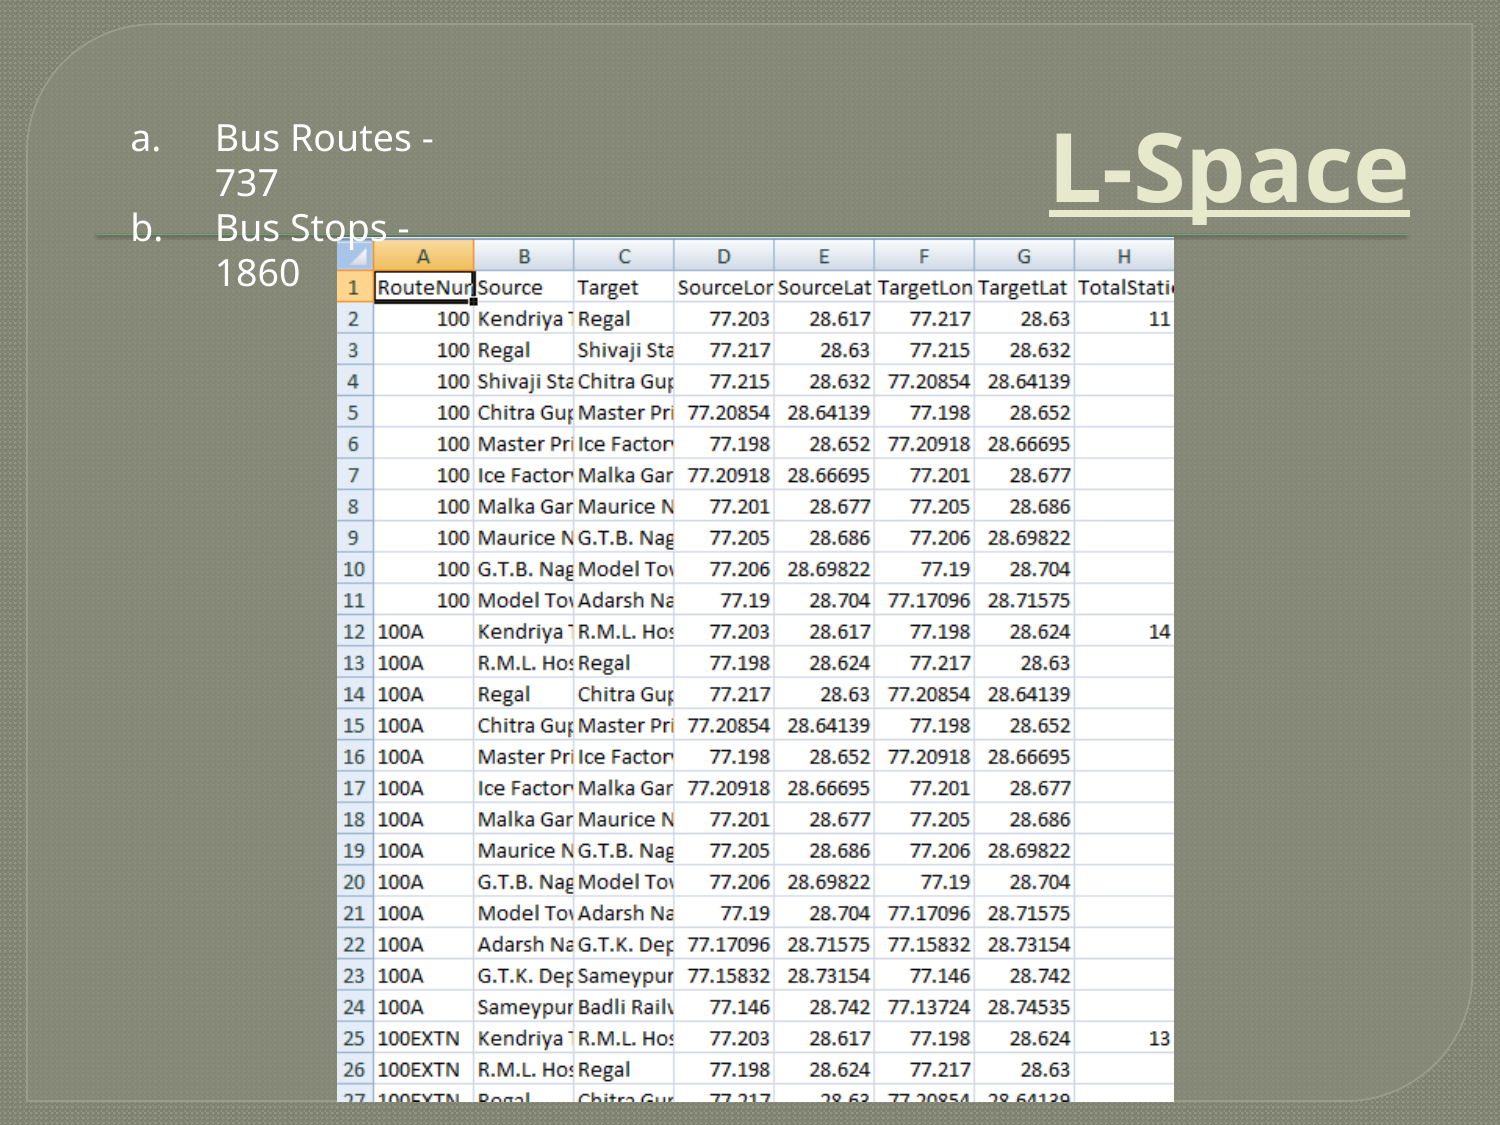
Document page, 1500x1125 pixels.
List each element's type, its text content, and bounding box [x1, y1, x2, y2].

title L-Space [75, 41, 1425, 229]
picture [337, 237, 1174, 1102]
text_box Bus Routes - 737 Bus Stops - 1860 [49, 106, 513, 302]
